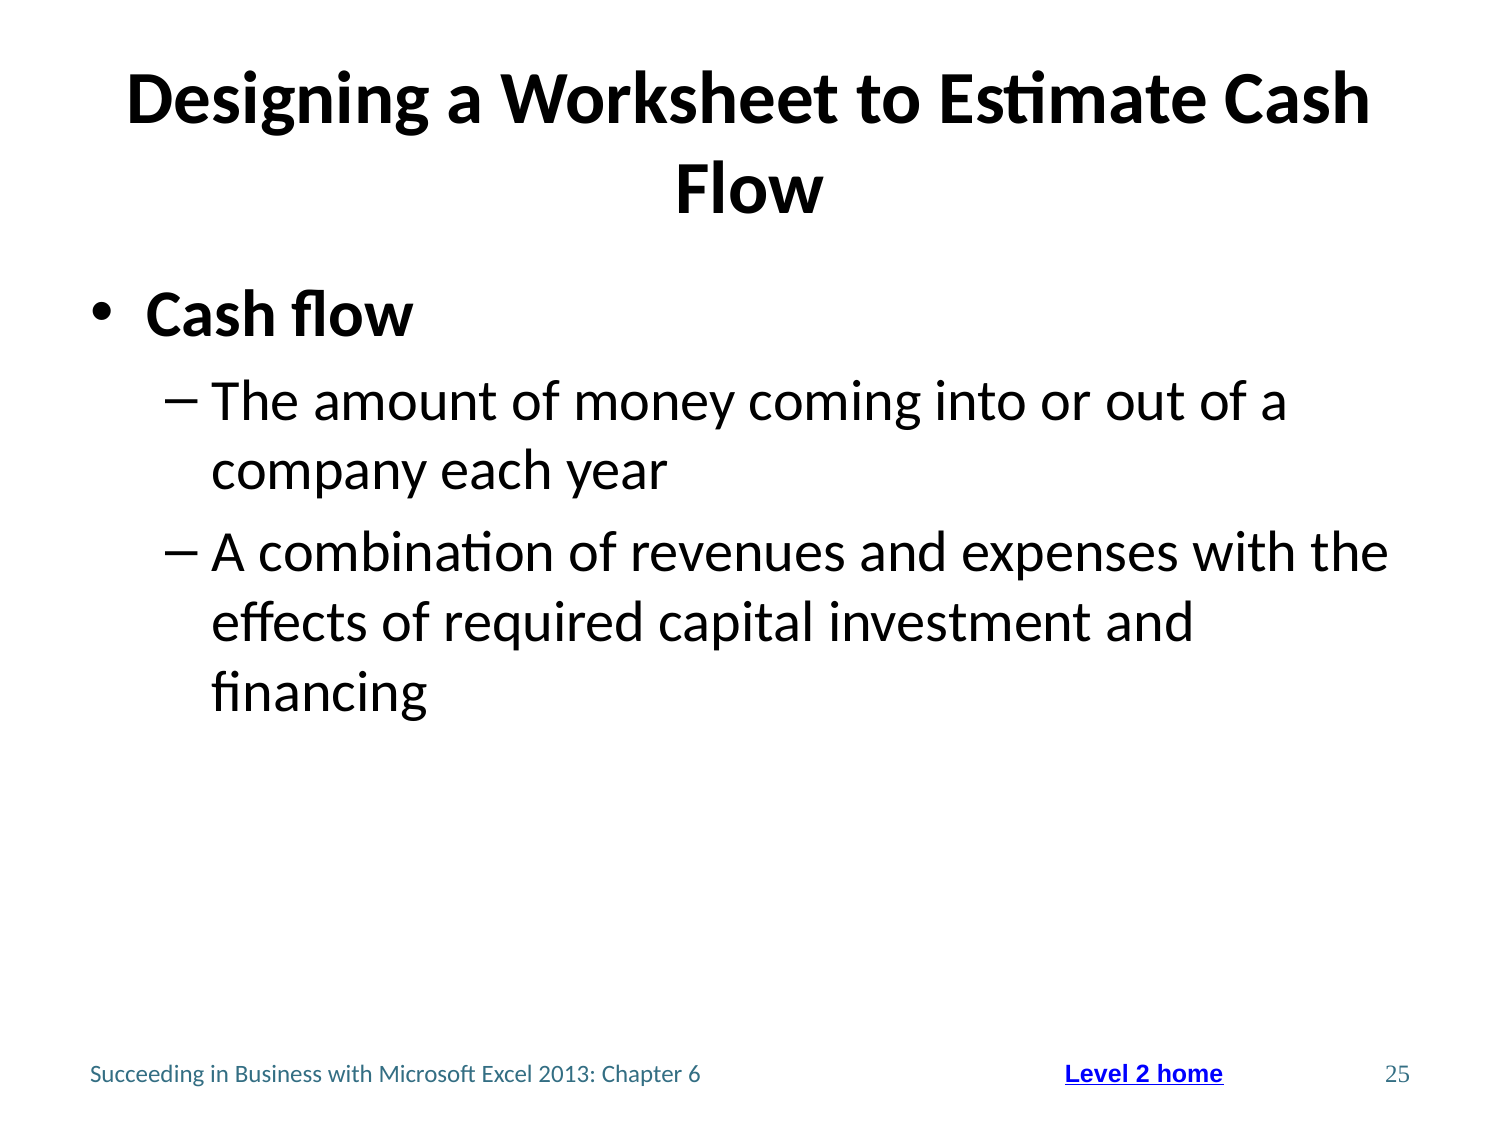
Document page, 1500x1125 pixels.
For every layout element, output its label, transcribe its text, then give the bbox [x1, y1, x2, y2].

text_box Level 2 home [1049, 1050, 1288, 1095]
slide_number 25 [1074, 1042, 1425, 1103]
list Cash flow The amount of money coming into or out of a company each year A combination of revenues and expenses with the effects of required capital investment and financing [75, 262, 1425, 1005]
footer Succeeding in Business with Microsoft Excel 2013: Chapter 6 [75, 1042, 963, 1103]
title Designing a Worksheet to Estimate Cash Flow [75, 45, 1425, 233]
